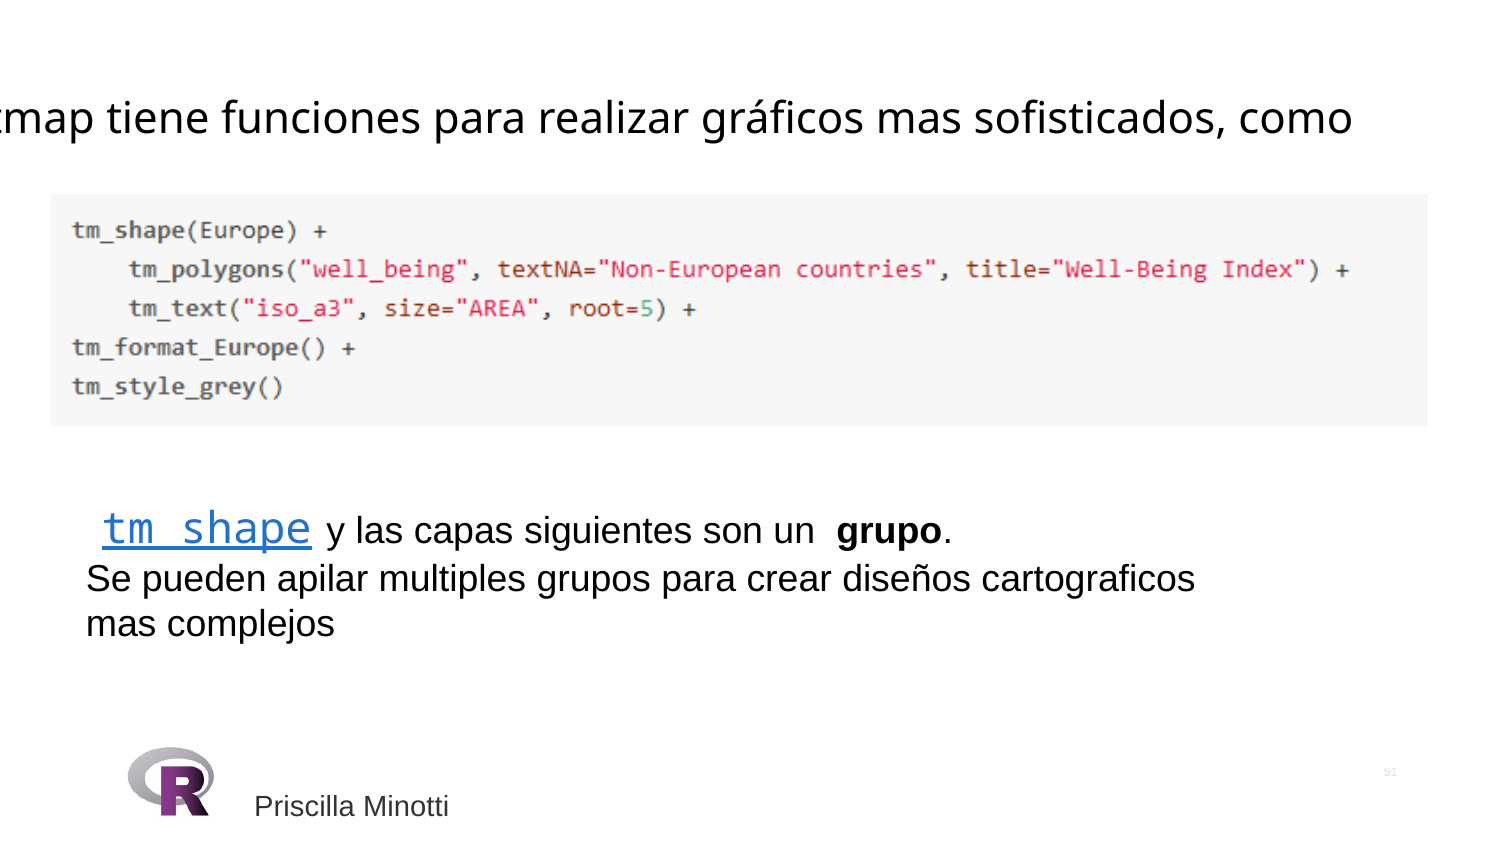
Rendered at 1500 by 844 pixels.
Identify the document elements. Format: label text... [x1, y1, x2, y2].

footer Priscilla Minotti [243, 781, 550, 812]
slide_number 51 [1372, 758, 1482, 827]
picture [118, 729, 223, 834]
text_box tm_shape y las capas siguientes son un grupo. Se pueden apilar multiples grupos para crear diseños cartograficos mas complejos [74, 481, 1213, 695]
text_box tmap tiene funciones para realizar gráficos mas sofisticados, como [0, 83, 1378, 148]
picture [40, 193, 1428, 440]
